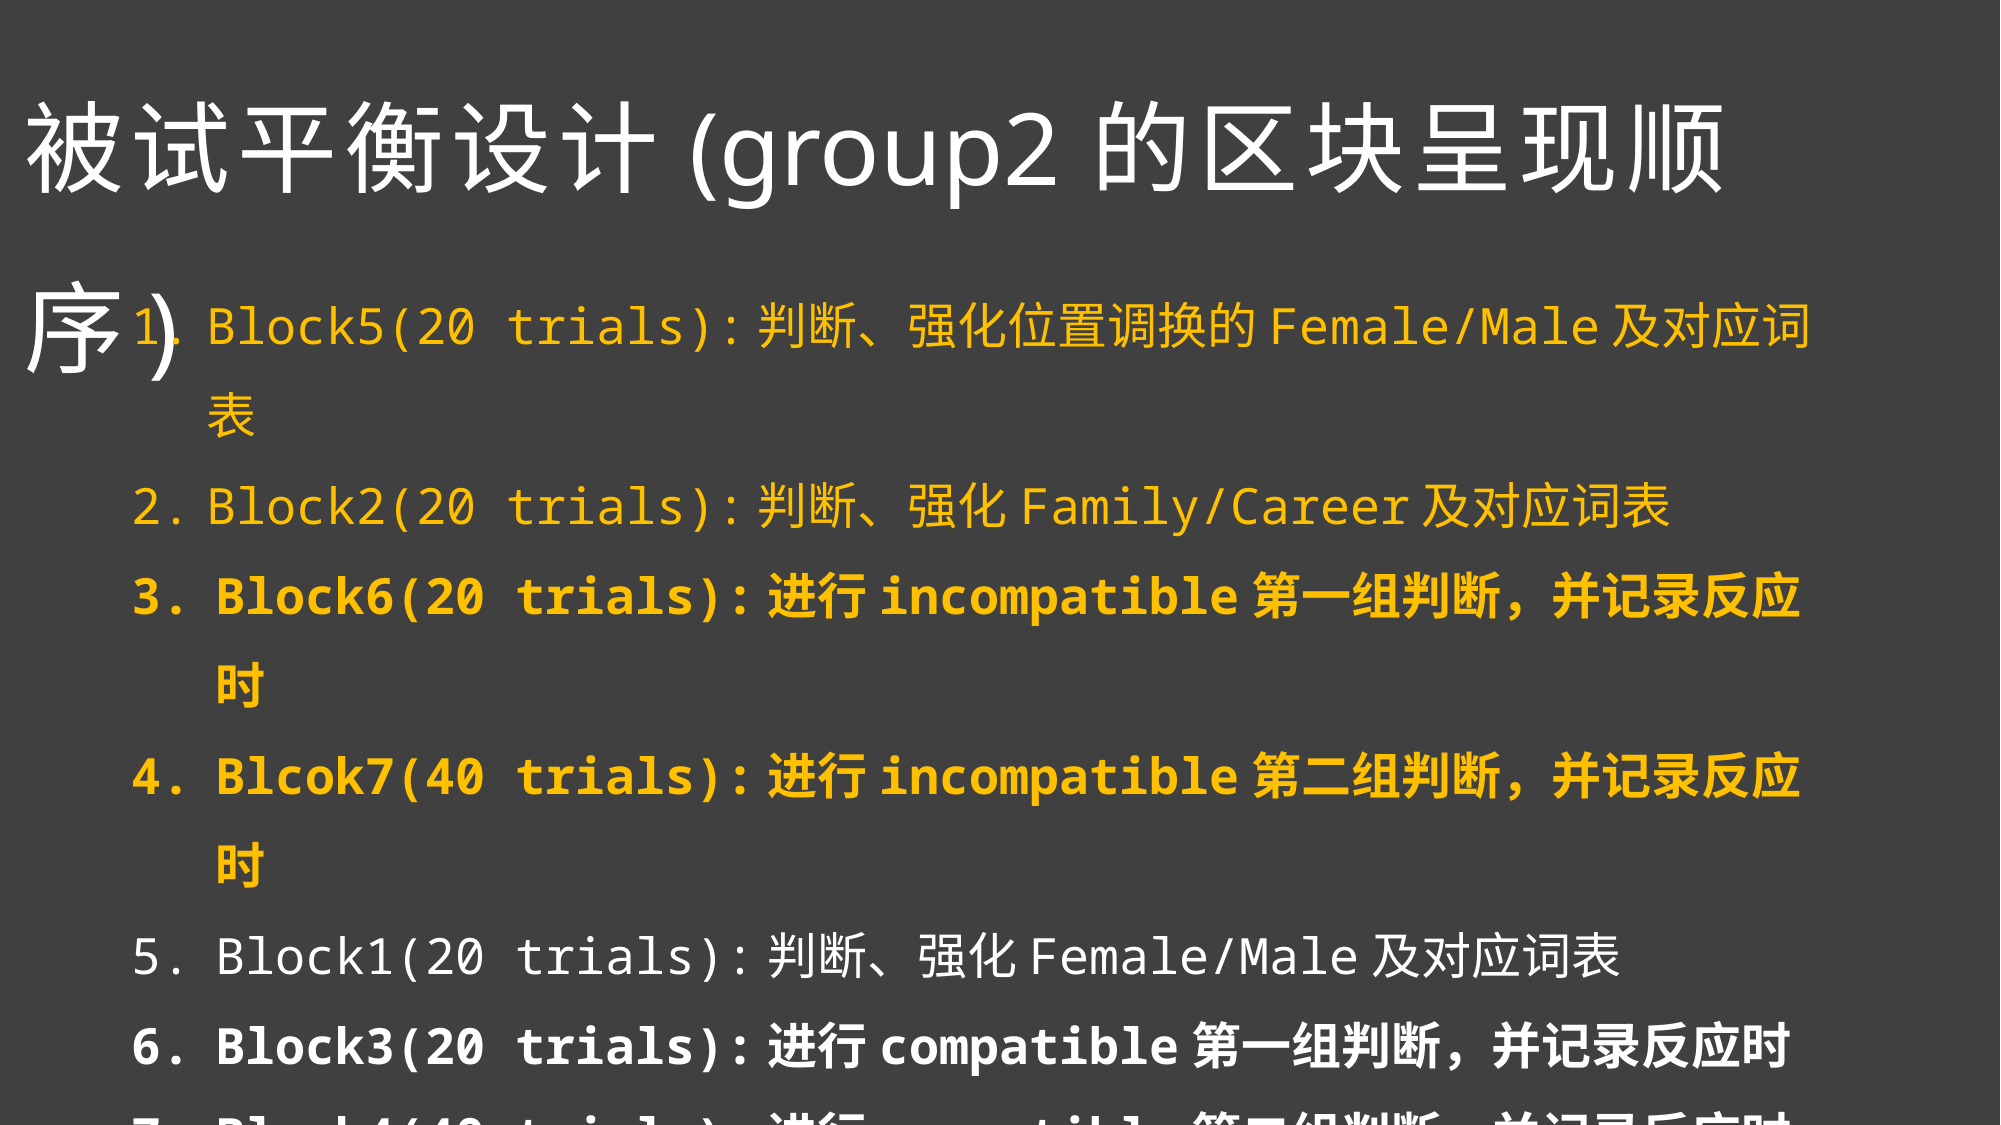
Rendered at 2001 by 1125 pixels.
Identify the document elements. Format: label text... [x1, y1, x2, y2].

text_box 被试平衡设计(group2的区块呈现顺序) [9, 18, 1741, 213]
text_box Block5(20 trials):判断、强化位置调换的Female/Male及对应词表 Block2(20 trials):判断、强化Family/Career及对应词表 Block6(20 trials):进行incompatible第一组判断，并记录反应时 Blcok7(40 trials):进行incompatible第二组判断，并记录反应时 Block1(20 trials):判断、强化Female/Male及对应词表 Block3(20 trials):进行compatible第一组判断，并记录反应时 Block4(40 trials):进行compatible第二组判断，并记录反应时 [116, 256, 1852, 1125]
